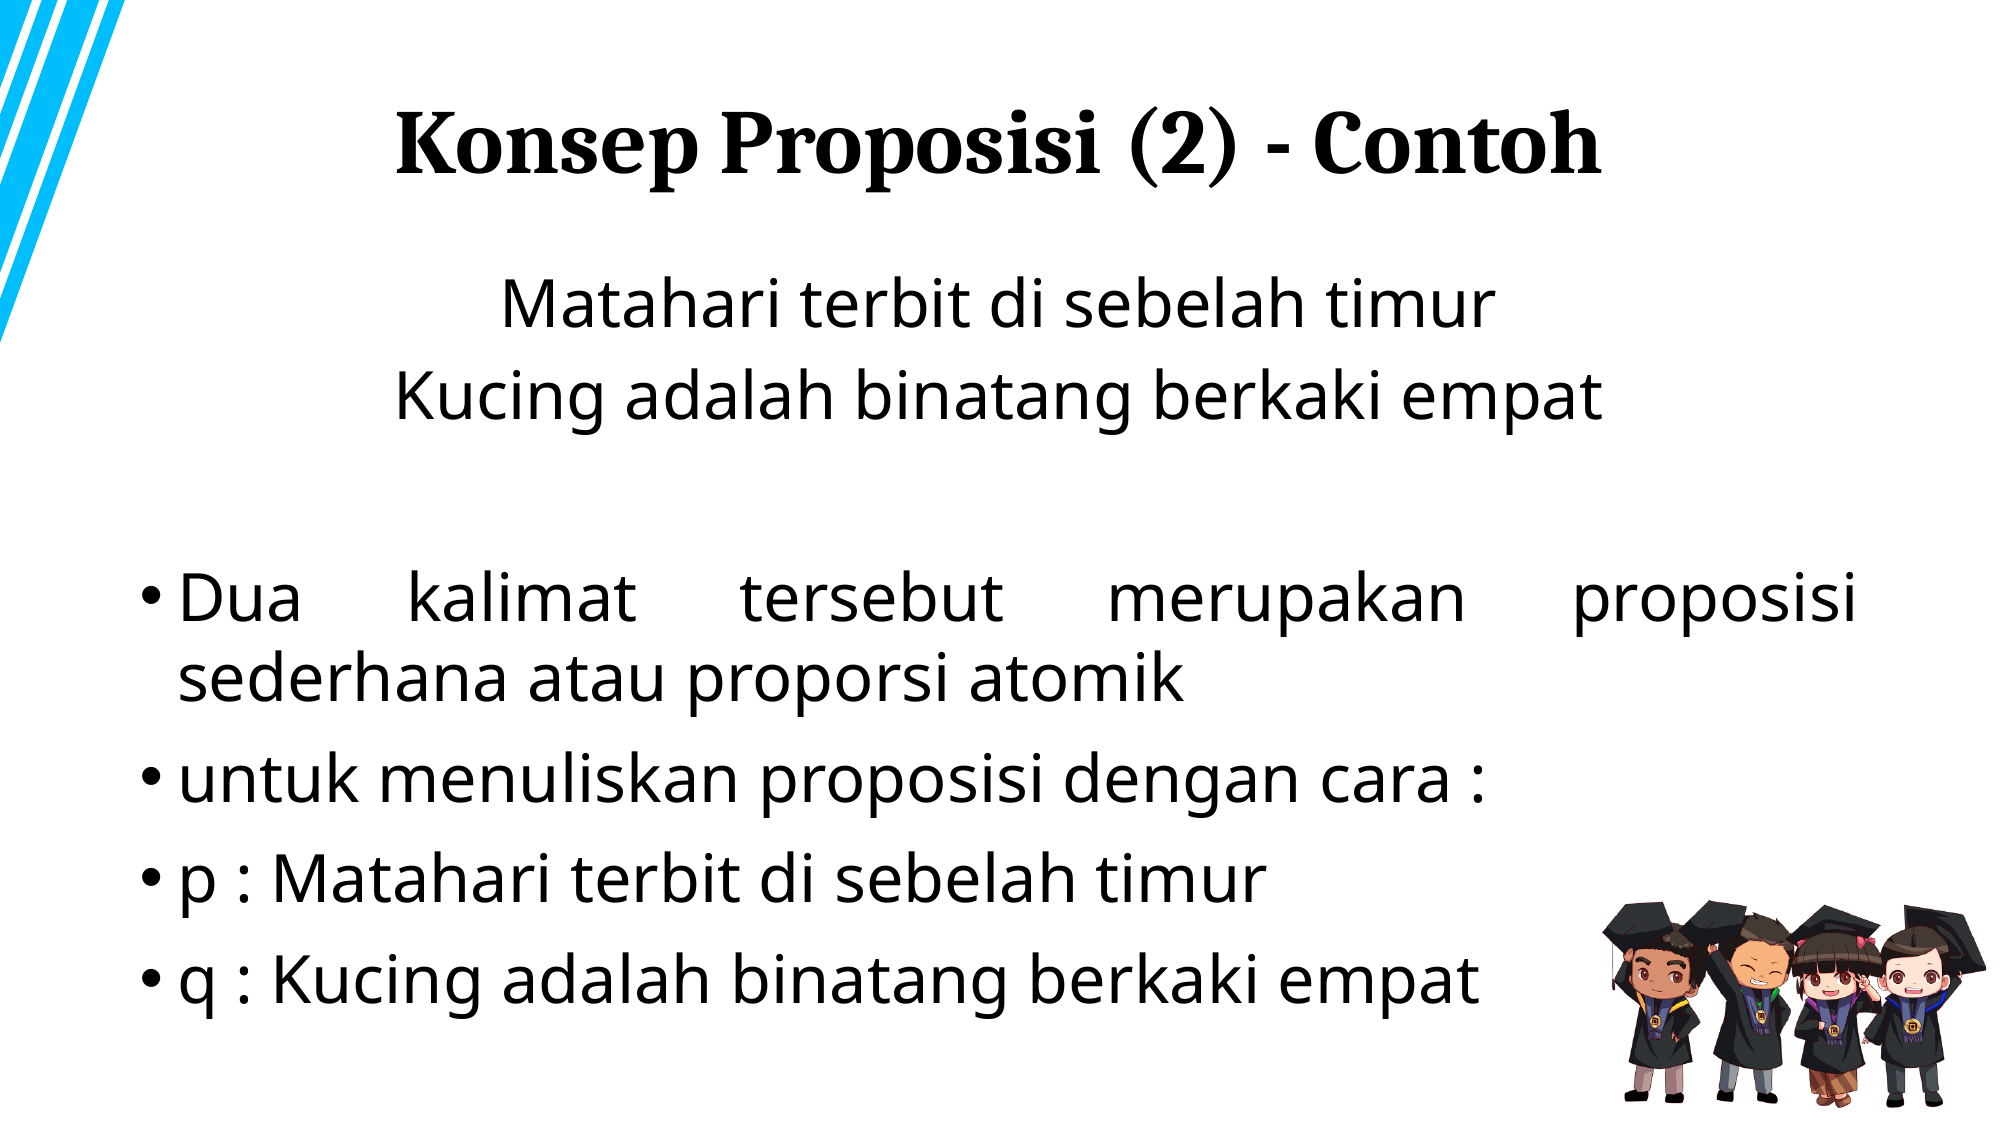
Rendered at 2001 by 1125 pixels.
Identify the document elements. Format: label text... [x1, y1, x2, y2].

picture [1602, 900, 1987, 1108]
title Konsep Proposisi (2) - Contoh [124, 59, 1874, 228]
list Matahari terbit di sebelah timur Kucing adalah binatang berkaki empat Dua kalimat tersebut merupakan proposisi sederhana atau proporsi atomik untuk menuliskan proposisi dengan cara : p : Matahari terbit di sebelah timur q : Kucing adalah binatang berkaki empat [124, 253, 1874, 1083]
